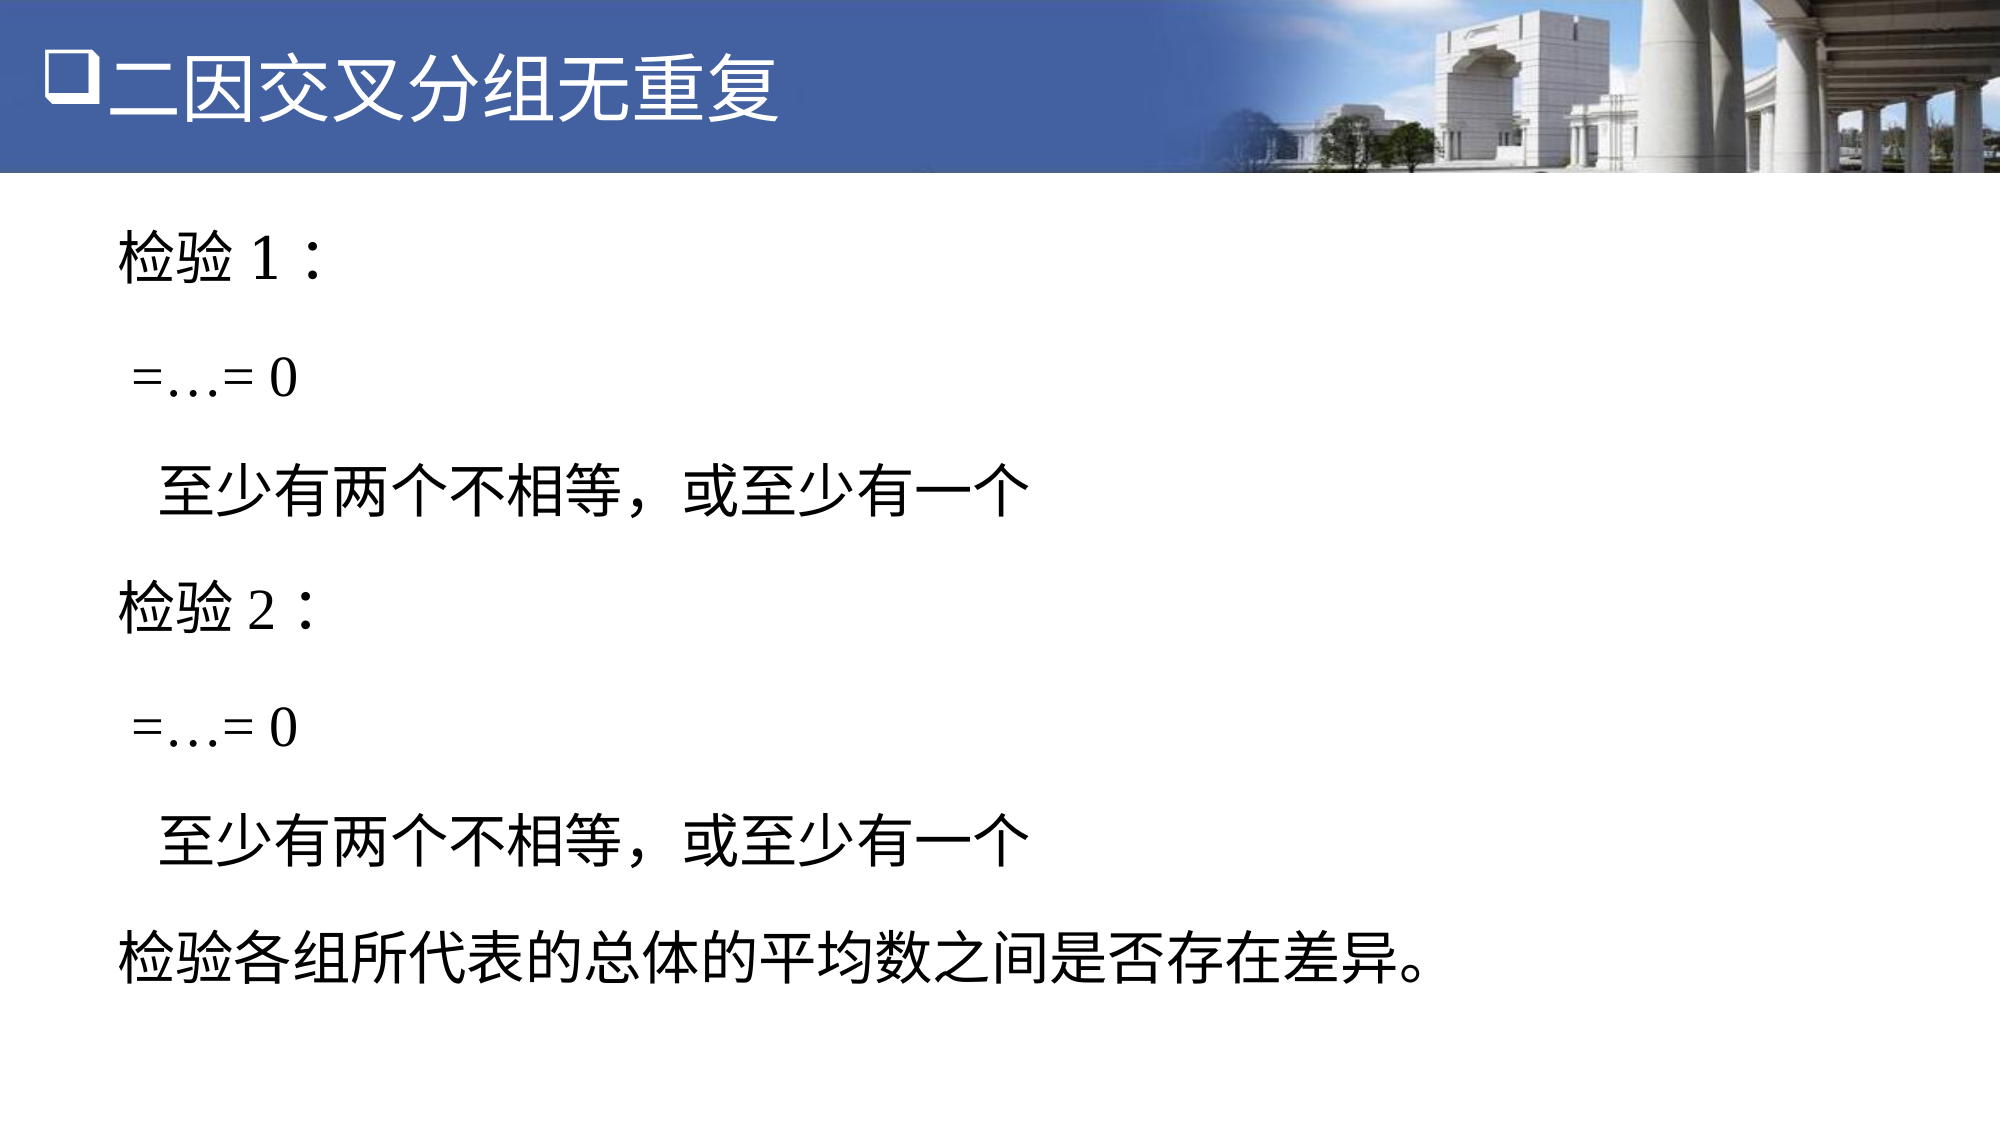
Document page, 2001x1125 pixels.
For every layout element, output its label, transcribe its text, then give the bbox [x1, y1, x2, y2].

title 二因交叉分组无重复 [0, 0, 2000, 173]
